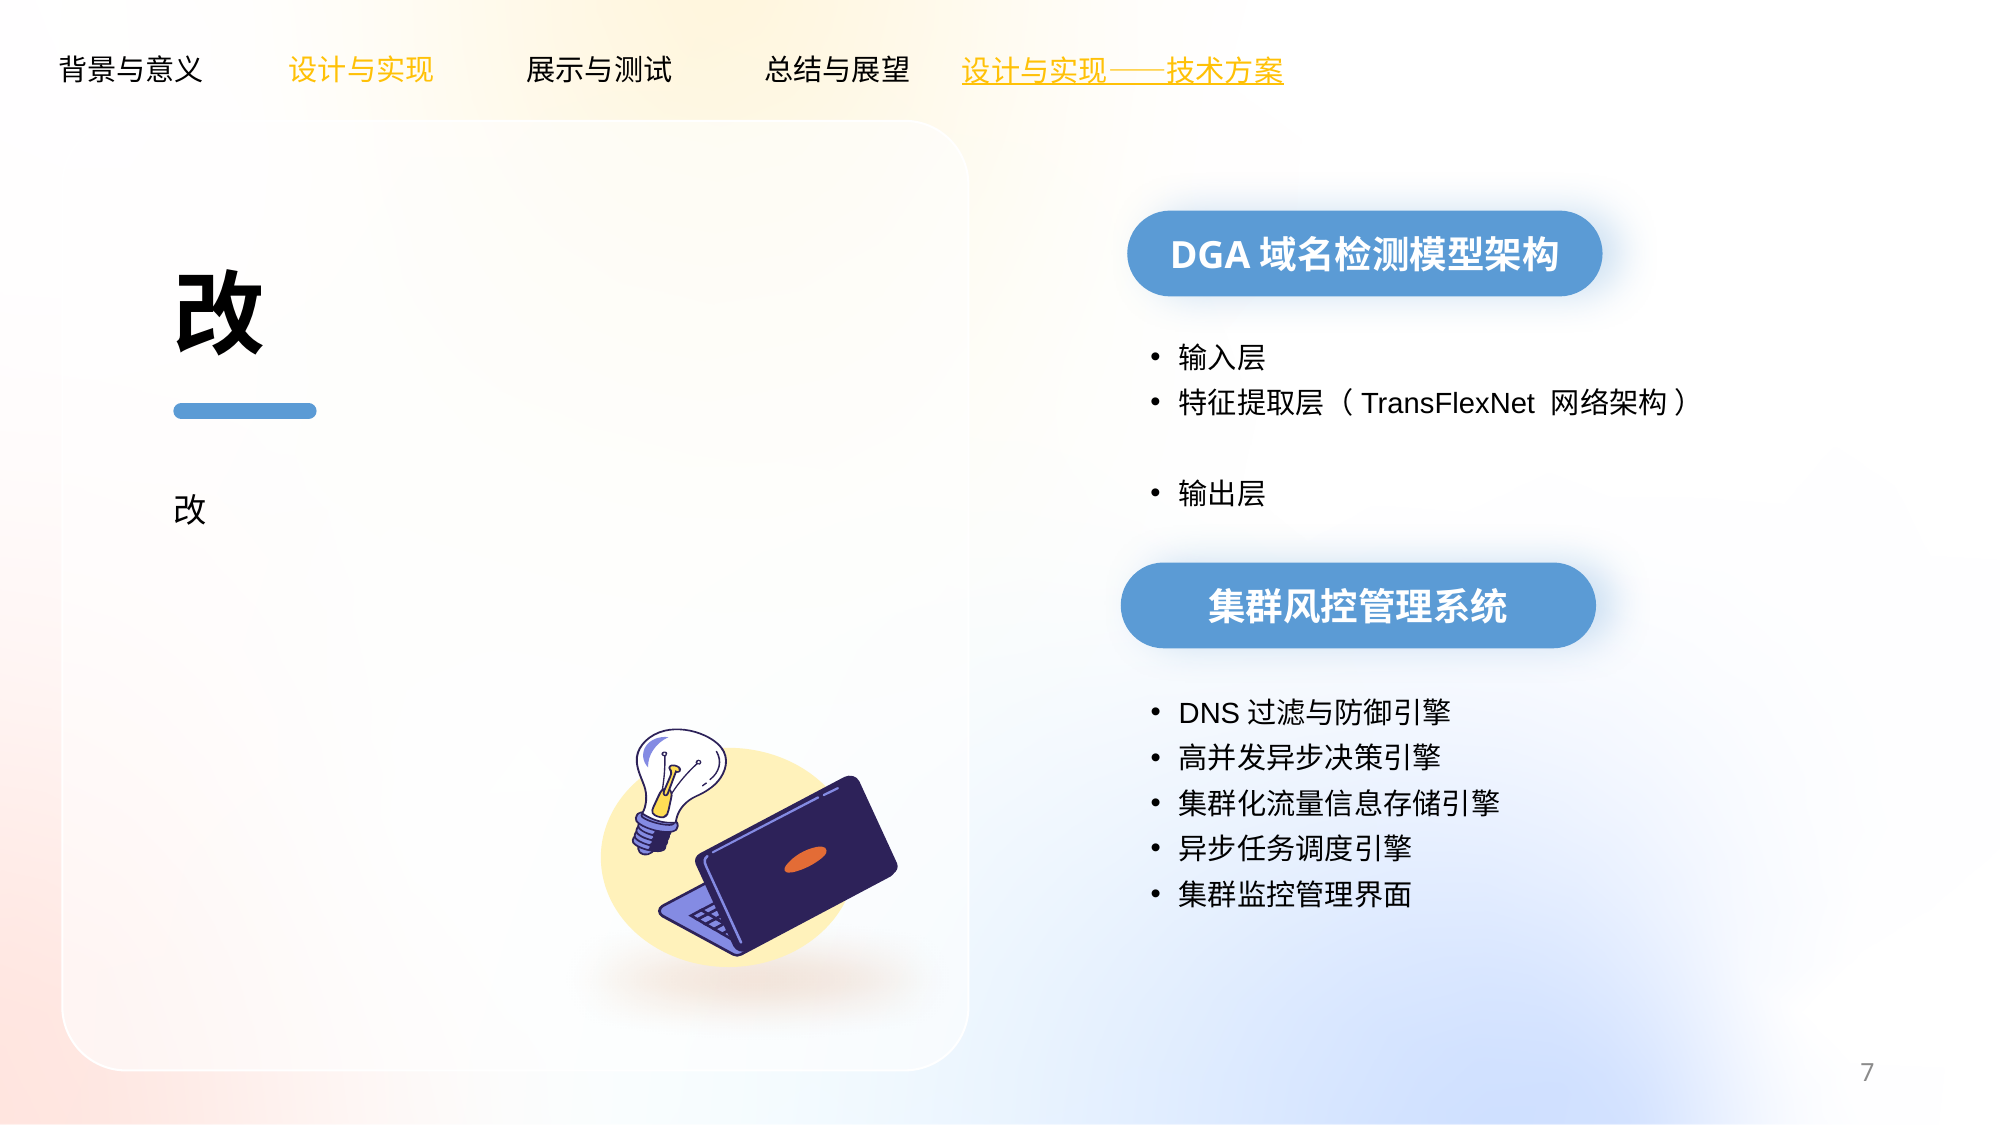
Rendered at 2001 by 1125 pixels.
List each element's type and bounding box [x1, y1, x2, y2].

text_box [158, 193, 1000, 531]
text_box [600, 726, 899, 968]
text_box [1127, 210, 1783, 909]
text_box [42, 43, 1303, 95]
picture [0, 0, 2000, 1125]
